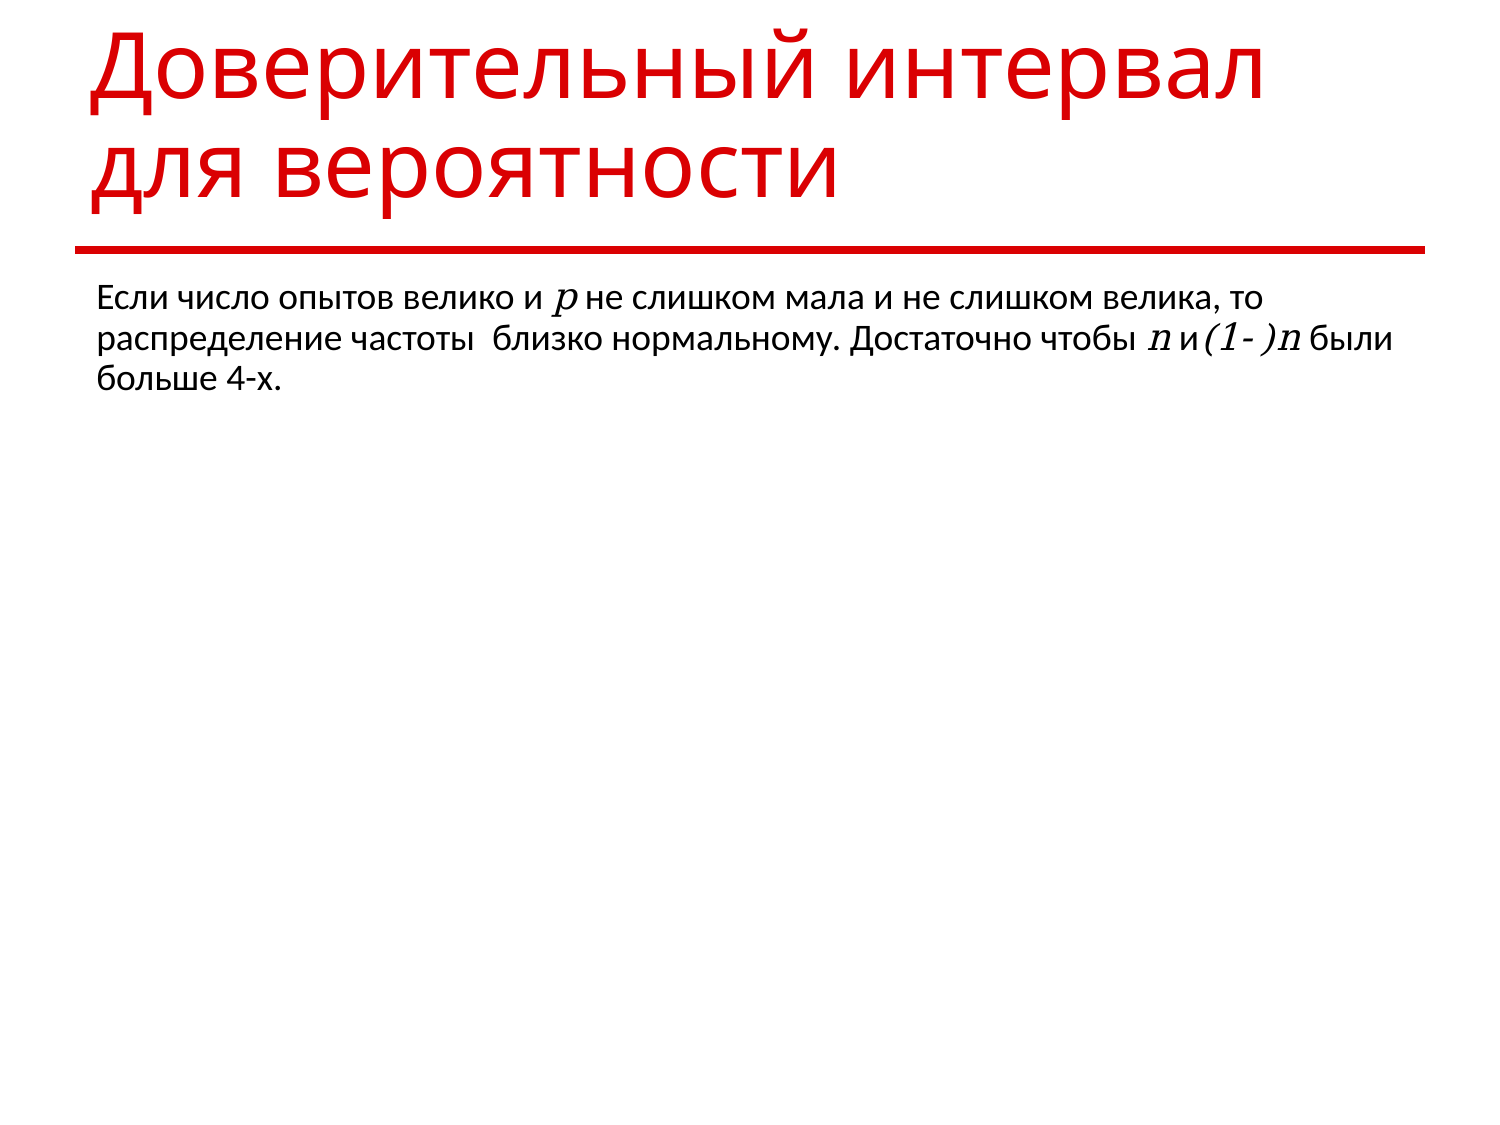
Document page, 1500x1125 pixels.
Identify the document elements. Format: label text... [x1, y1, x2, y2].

title Доверительный интервал для вероятности [75, 45, 1425, 233]
